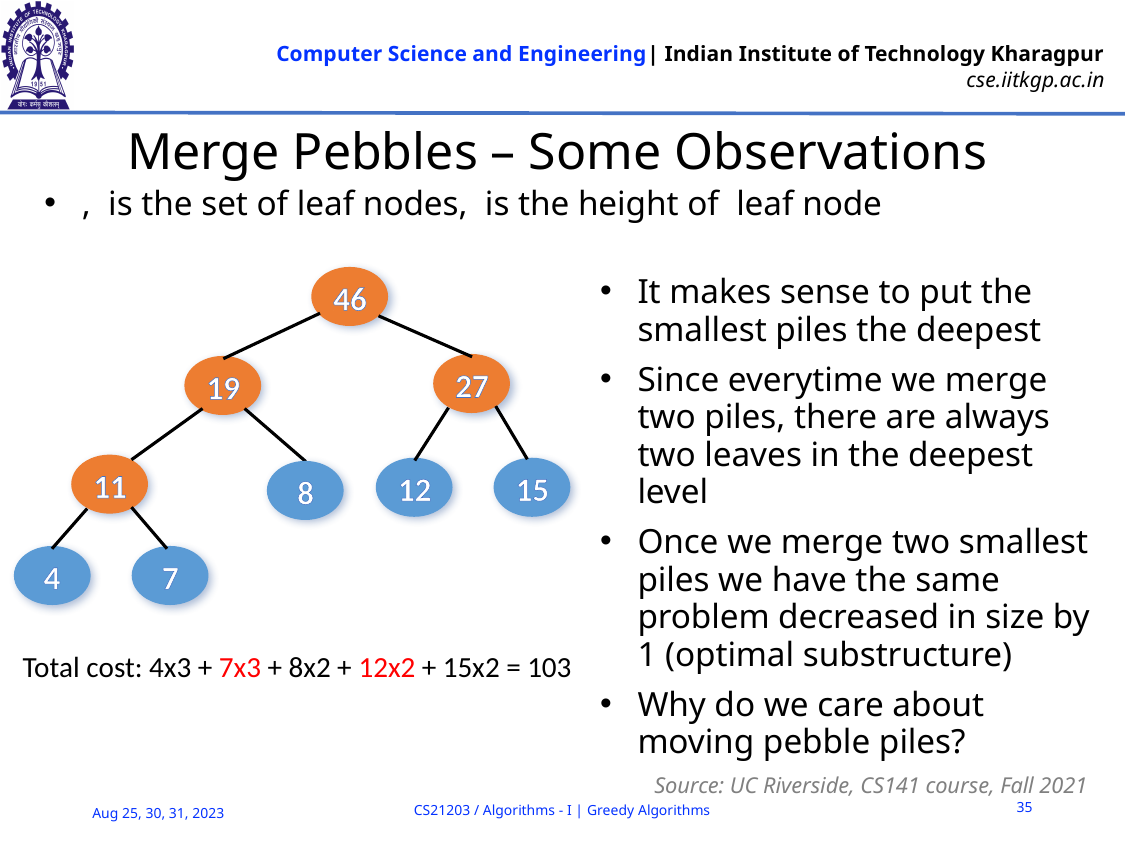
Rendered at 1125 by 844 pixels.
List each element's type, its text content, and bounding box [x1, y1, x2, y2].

text_box [382, 279, 390, 314]
text_box 46 [318, 269, 382, 325]
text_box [378, 315, 473, 357]
title Merge Pebbles – Some Observations [35, 78, 1078, 221]
picture [1, 1, 74, 110]
text_box It makes sense to put the smallest piles the deepest Since everytime we merge two piles, there are always two leaves in the deepest level Once we merge two smallest piles we have the same problem decreased in size by 1 (optimal substructure) Why do we care about moving pebble piles? [585, 265, 1108, 745]
text_box [332, 265, 367, 269]
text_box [13, 454, 209, 606]
slide_number 35 [992, 794, 1048, 831]
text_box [223, 313, 321, 359]
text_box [131, 355, 344, 520]
footer CS21203 / Algorithms - I | Greedy Algorithms [185, 787, 940, 833]
text_box Total cost: 4x3 + 7x3 + 8x2 + 12x2 + 15x2 = 103 [7, 641, 585, 692]
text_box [375, 353, 571, 517]
text_box [310, 278, 318, 313]
text_box Source: UC Riverside, CS141 course, Fall 2021 [639, 763, 1118, 794]
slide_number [77, 798, 274, 844]
